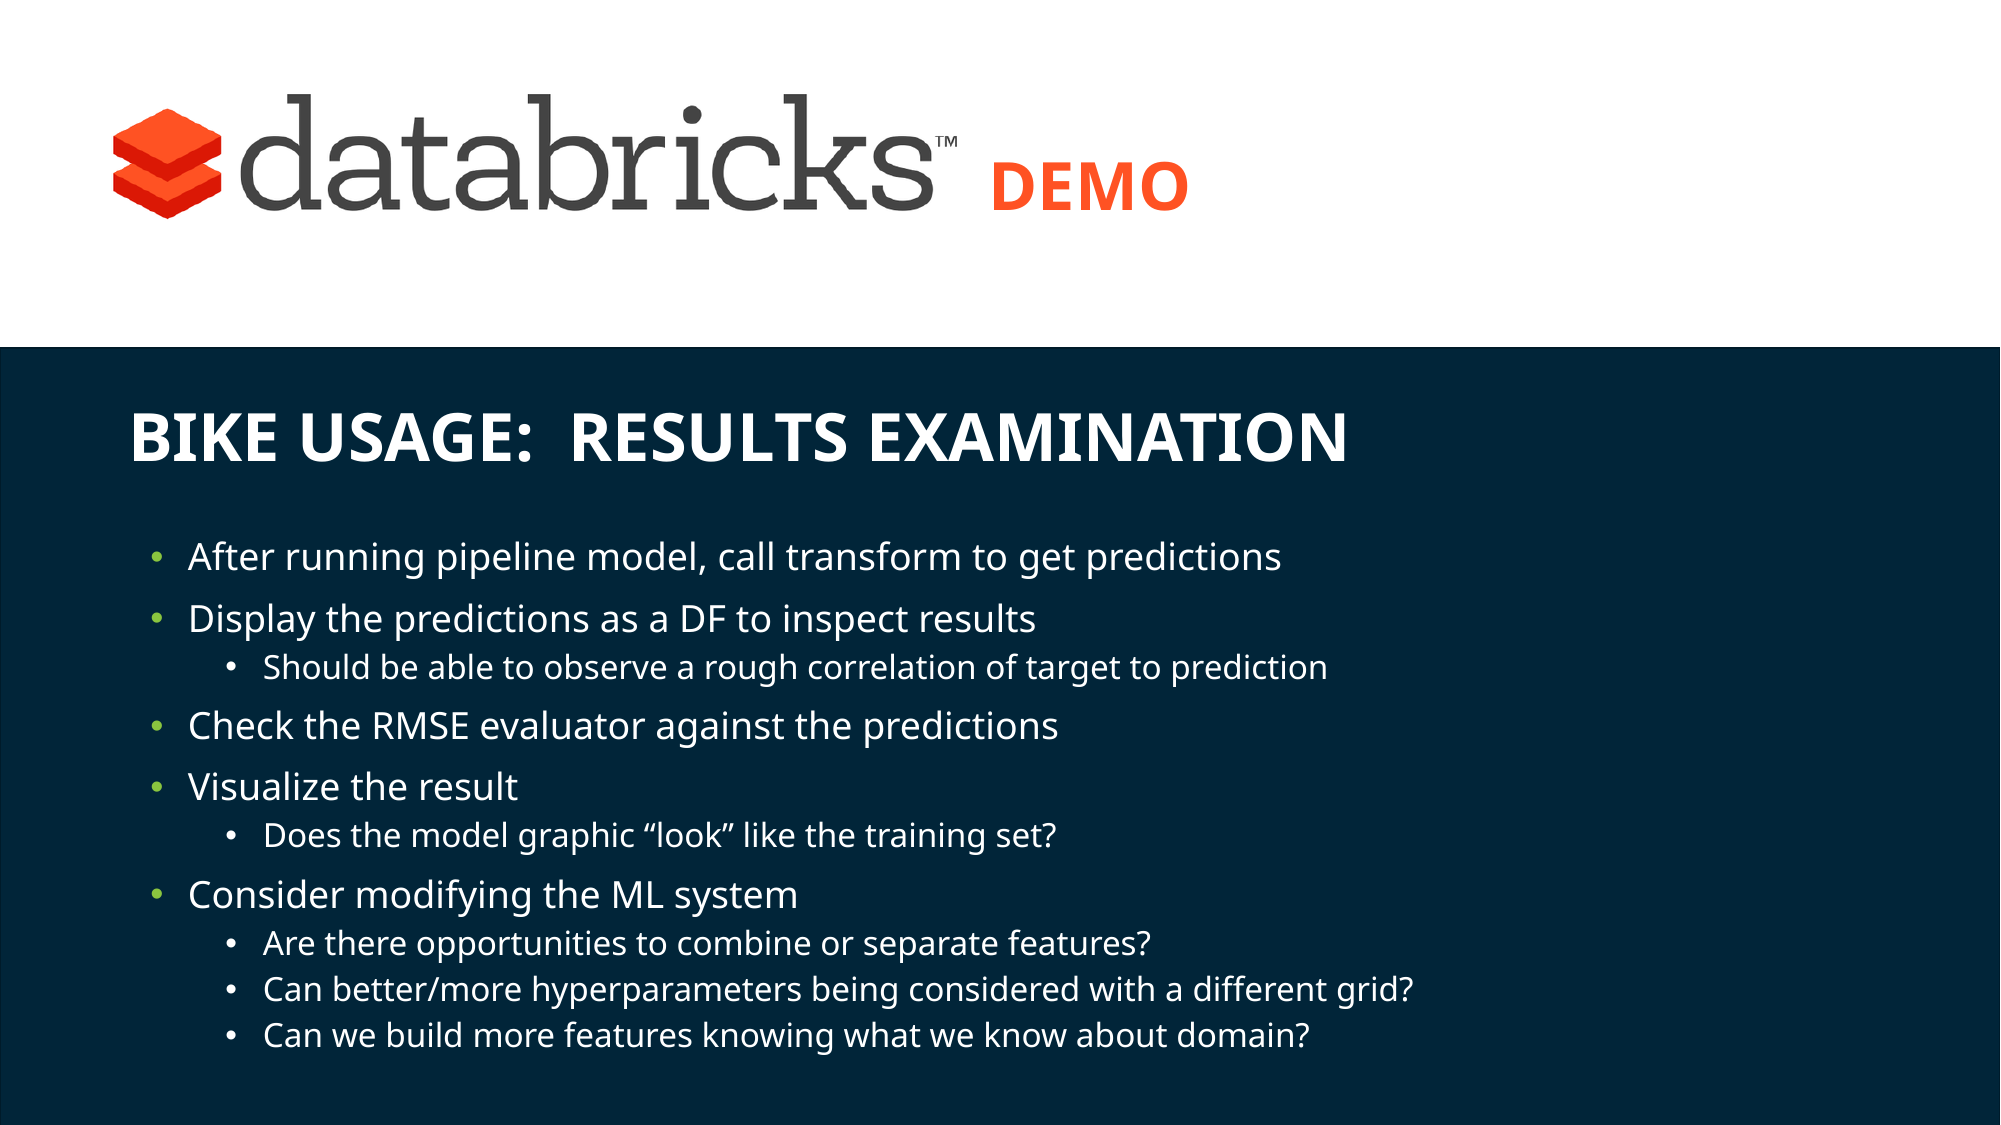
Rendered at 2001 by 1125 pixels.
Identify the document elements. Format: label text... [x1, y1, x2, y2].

title Bike Usage: Results Examination [113, 396, 1839, 497]
list After running pipeline model, call transform to get predictions Display the predictions as a DF to inspect results Should be able to observe a rough correlation of target to prediction Check the RMSE evaluator against the predictions Visualize the result Does the model graphic “look” like the training set? Consider modifying the ML system Are there opportunities to combine or separate features? Can better/more hyperparameters being considered with a different grid? Can we build more features knowing what we know about domain? [135, 530, 1816, 1125]
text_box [96, 29, 1651, 238]
text_box [0, 347, 2000, 1125]
